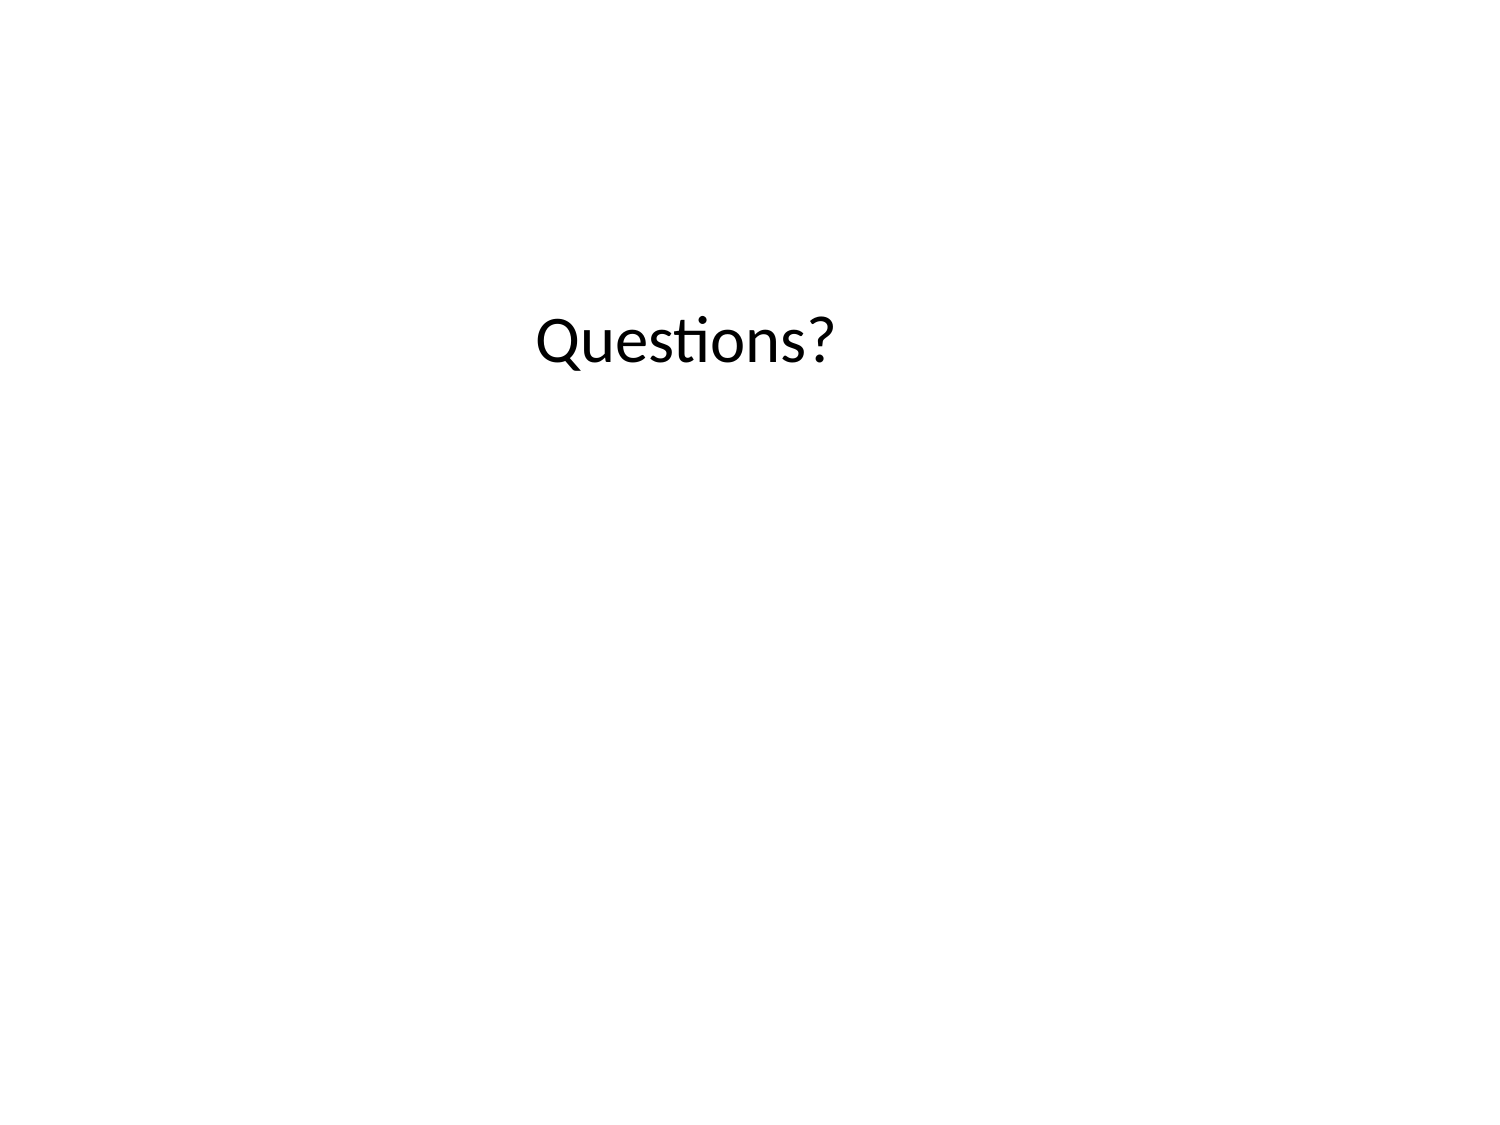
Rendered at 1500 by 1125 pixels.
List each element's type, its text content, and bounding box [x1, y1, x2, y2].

text_box Questions? [520, 288, 854, 384]
